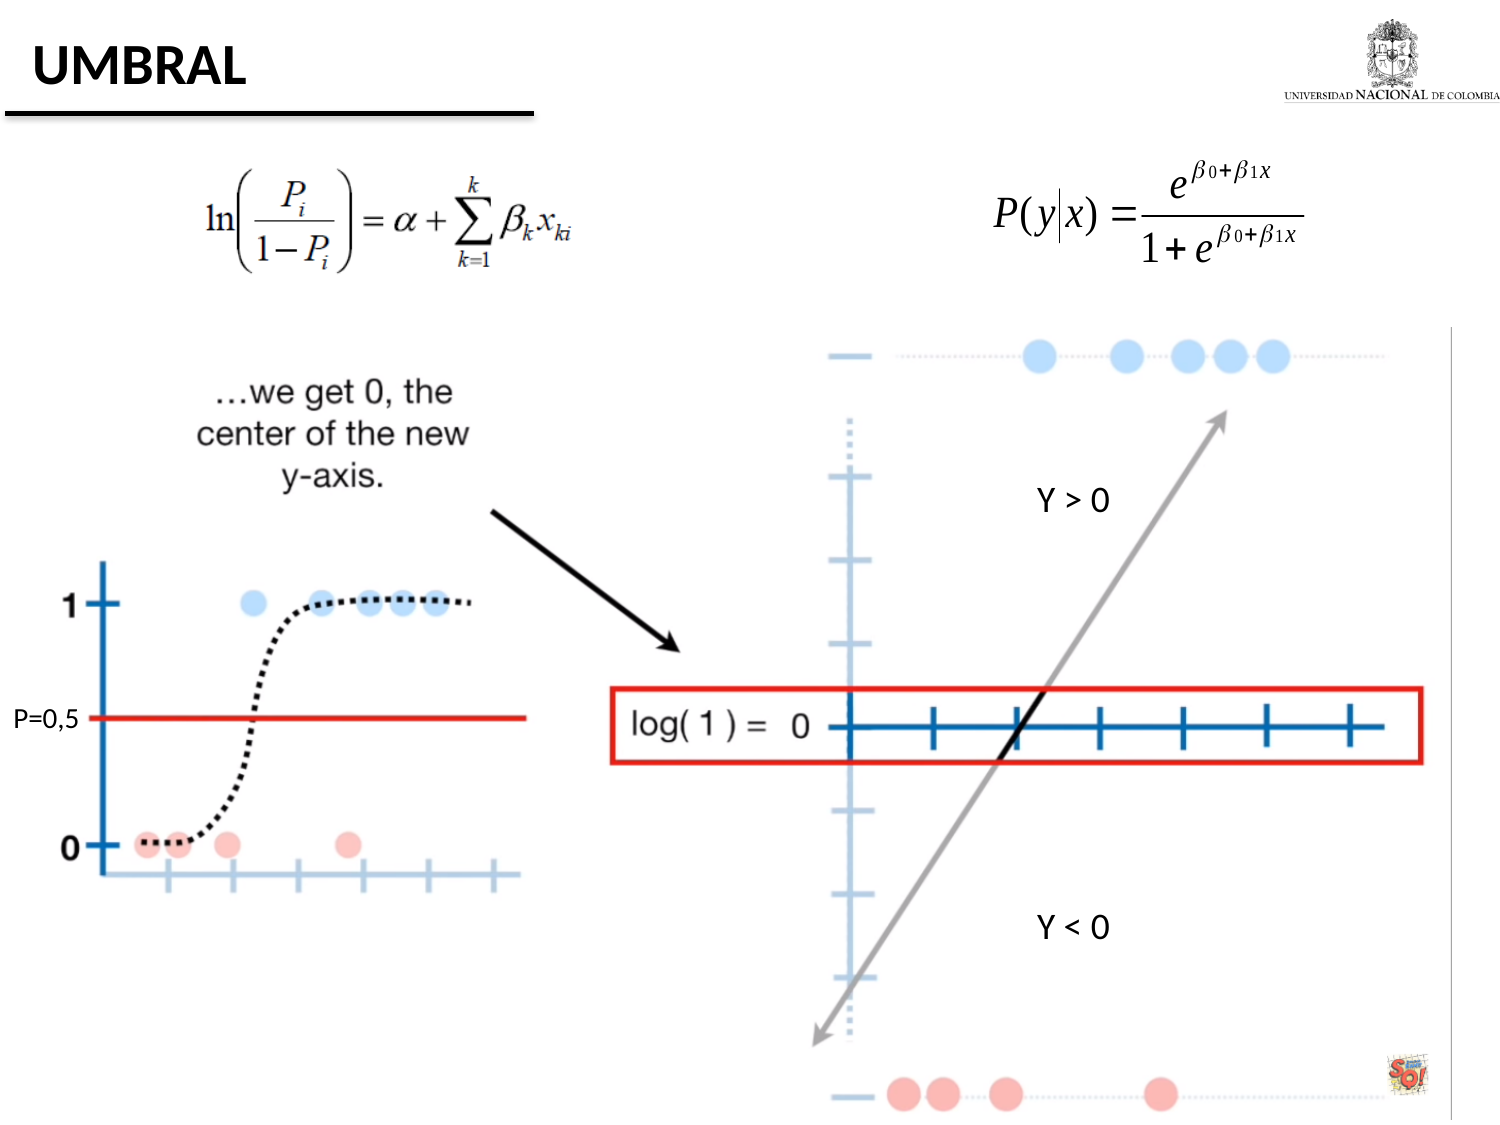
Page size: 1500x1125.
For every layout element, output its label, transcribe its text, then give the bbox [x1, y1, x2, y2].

text_box P=0,5 [0, 692, 41, 743]
picture [194, 141, 600, 300]
picture [1283, 18, 1500, 106]
text_box UMBRAL [17, 19, 262, 104]
picture [46, 327, 1452, 1120]
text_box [985, 148, 1313, 272]
